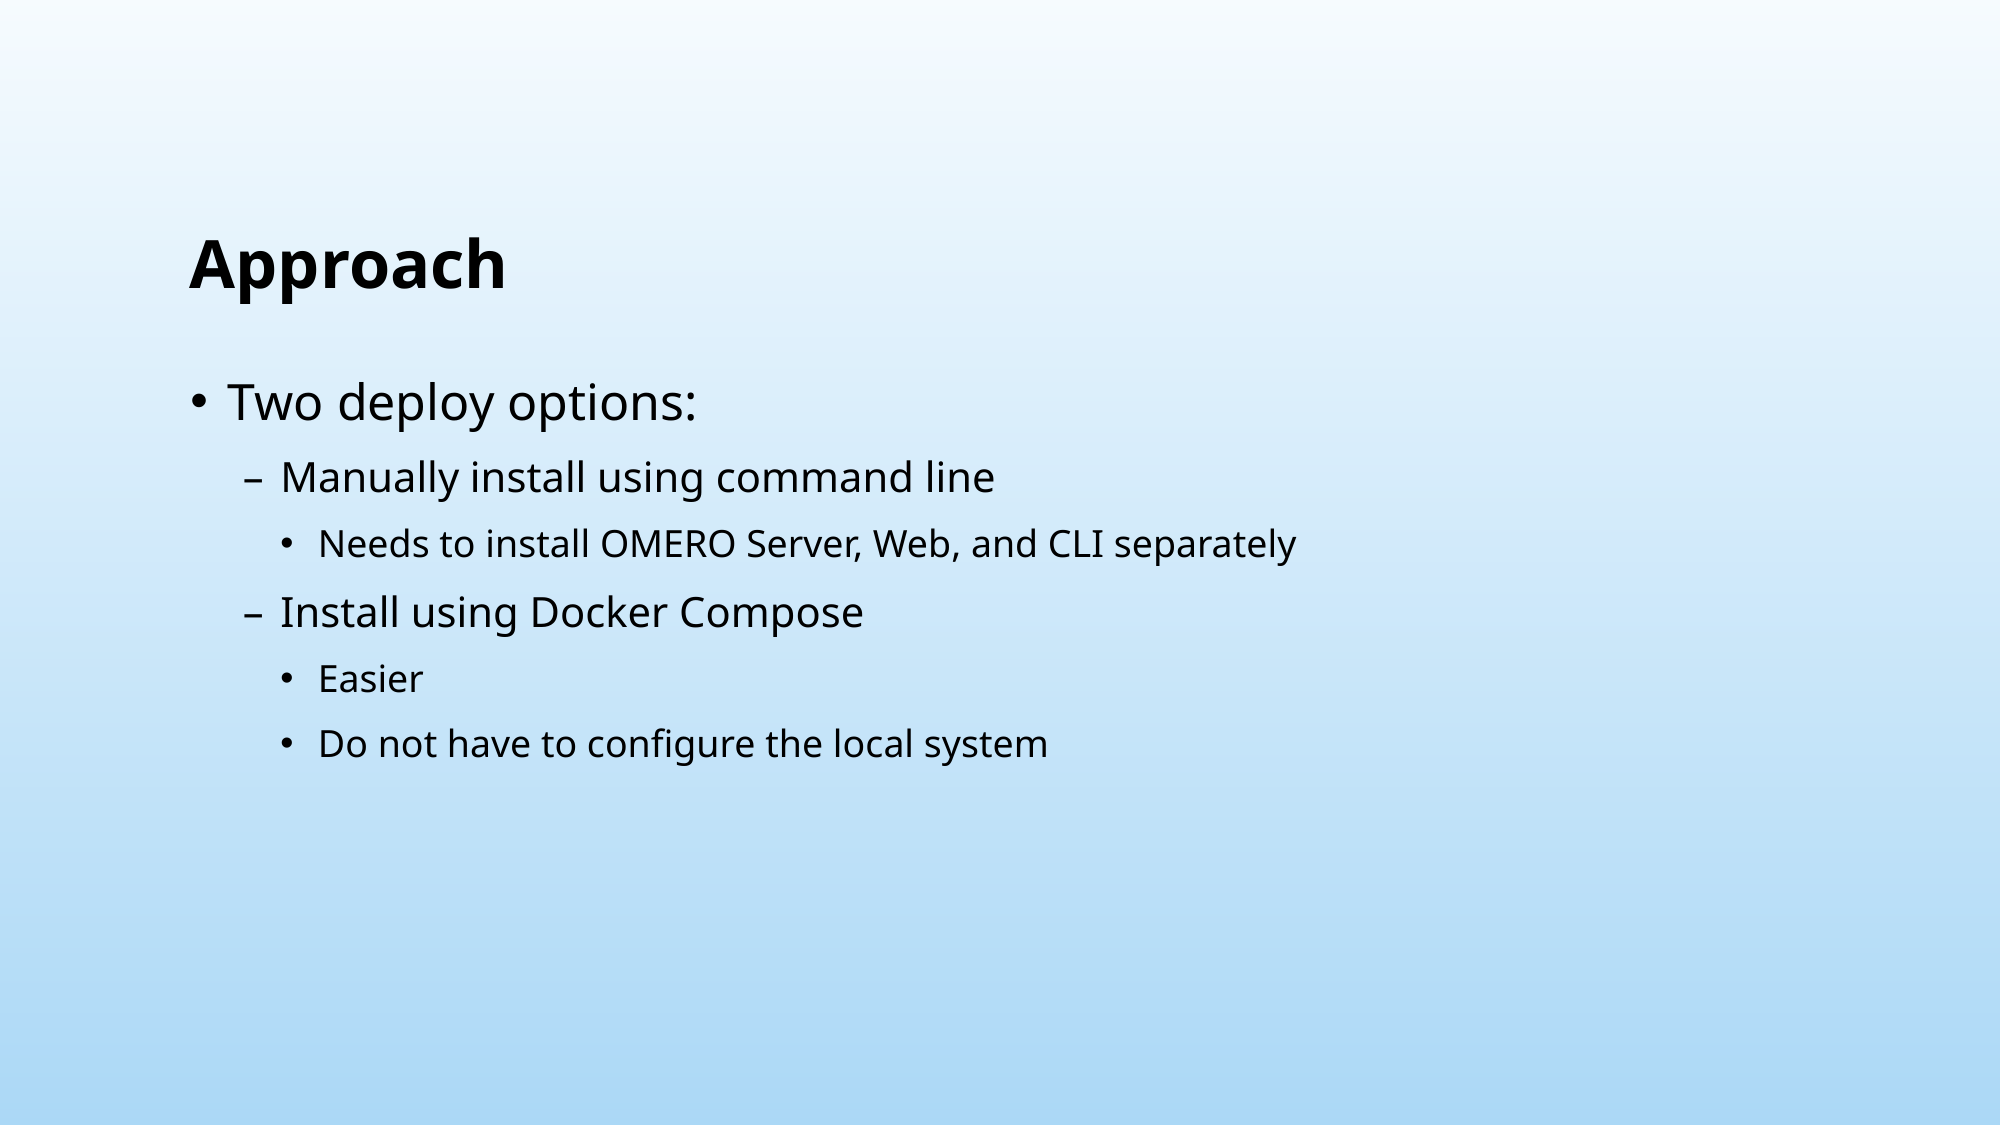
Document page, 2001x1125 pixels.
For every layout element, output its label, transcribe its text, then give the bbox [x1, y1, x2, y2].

list Two deploy options: Manually install using command line Needs to install OMERO Server, Web, and CLI separately Install using Docker Compose Easier Do not have to configure the local system [175, 351, 1633, 955]
title Approach [174, 153, 1633, 311]
